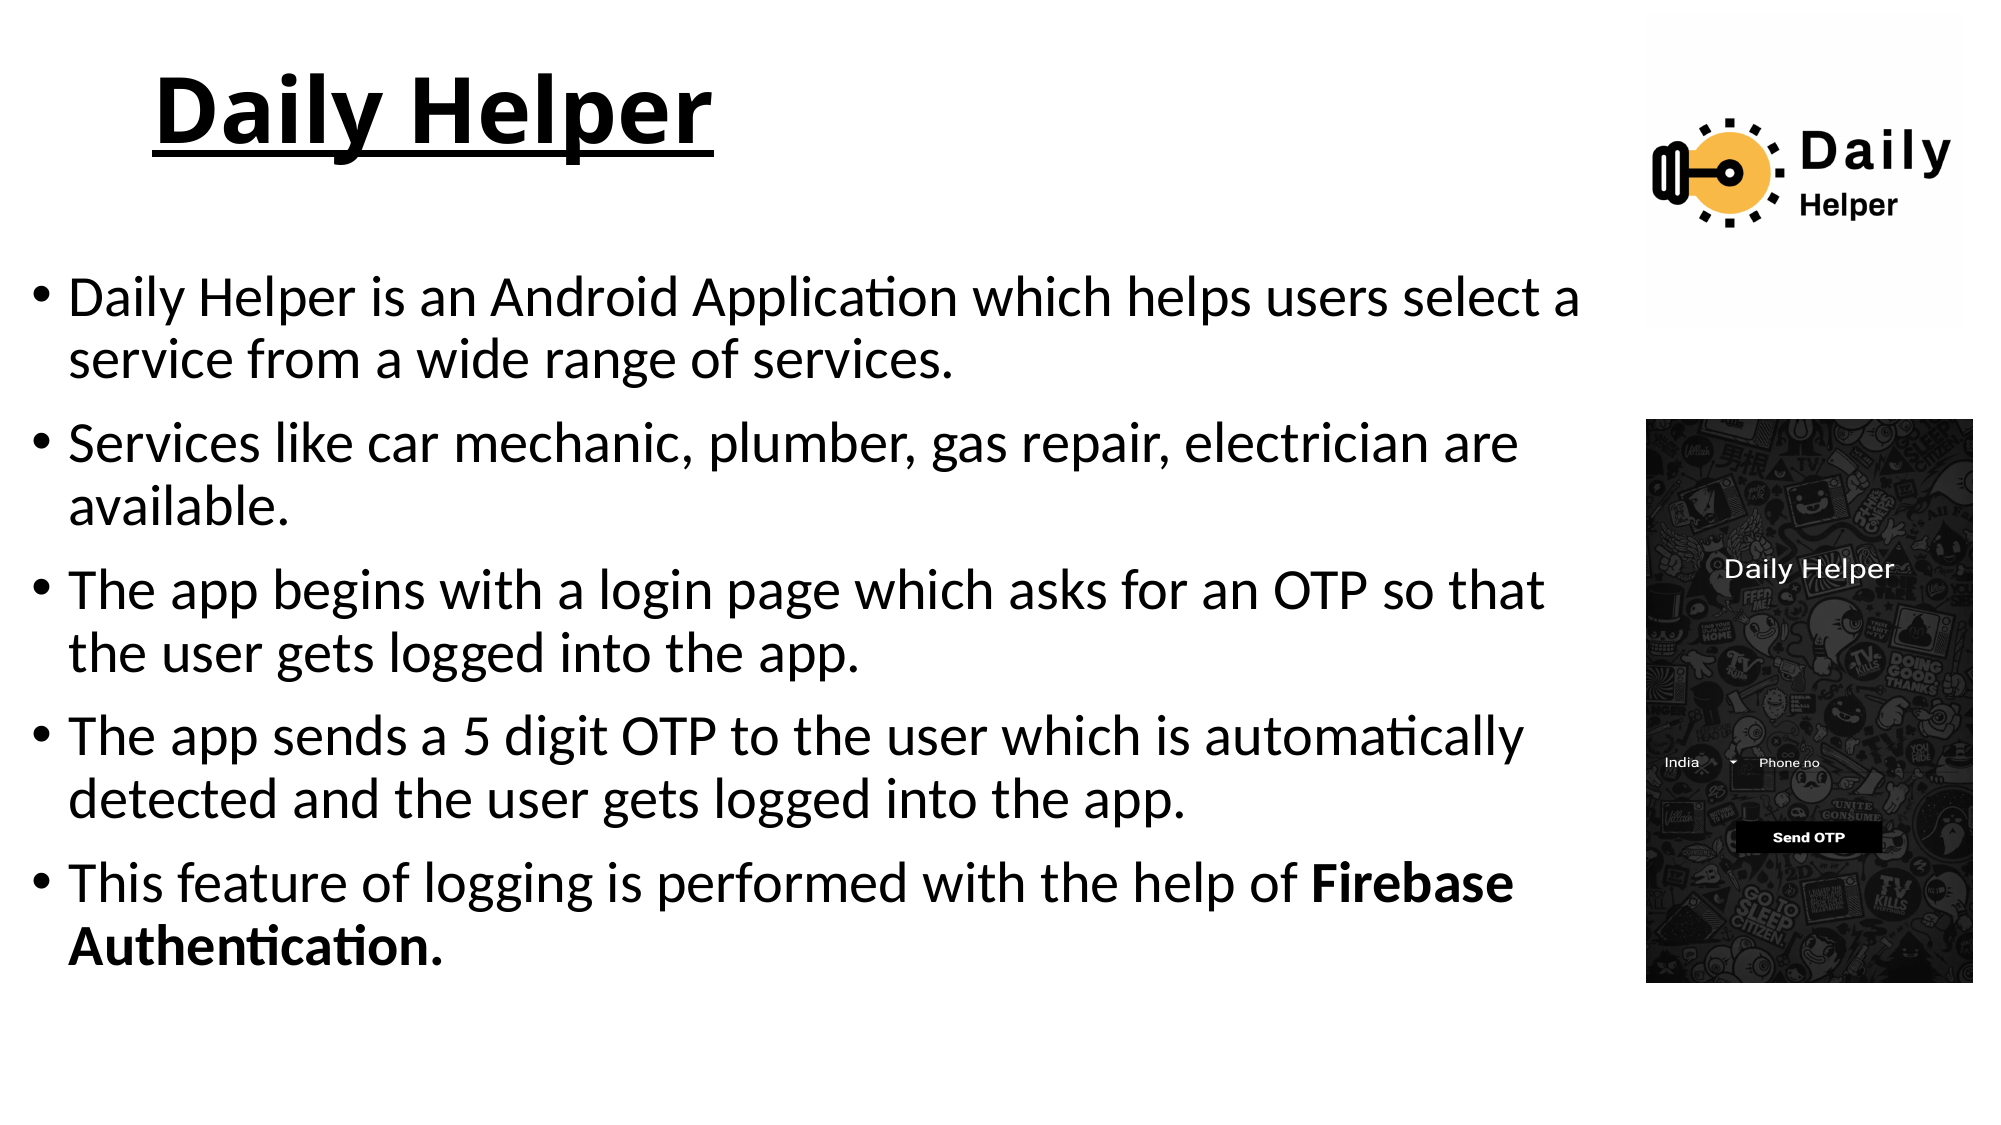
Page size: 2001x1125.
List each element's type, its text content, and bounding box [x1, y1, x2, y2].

list Daily Helper is an Android Application which helps users select a service from a wide range of services. Services like car mechanic, plumber, gas repair, electrician are available. The app begins with a login page which asks for an OTP so that the user gets logged into the app. The app sends a 5 digit OTP to the user which is automatically detected and the user gets logged into the app. This feature of logging is performed with the help of Firebase Authentication. [16, 258, 1642, 1095]
title Daily Helper [137, 30, 1646, 197]
picture [1646, 419, 1973, 983]
picture [1646, 12, 1963, 329]
